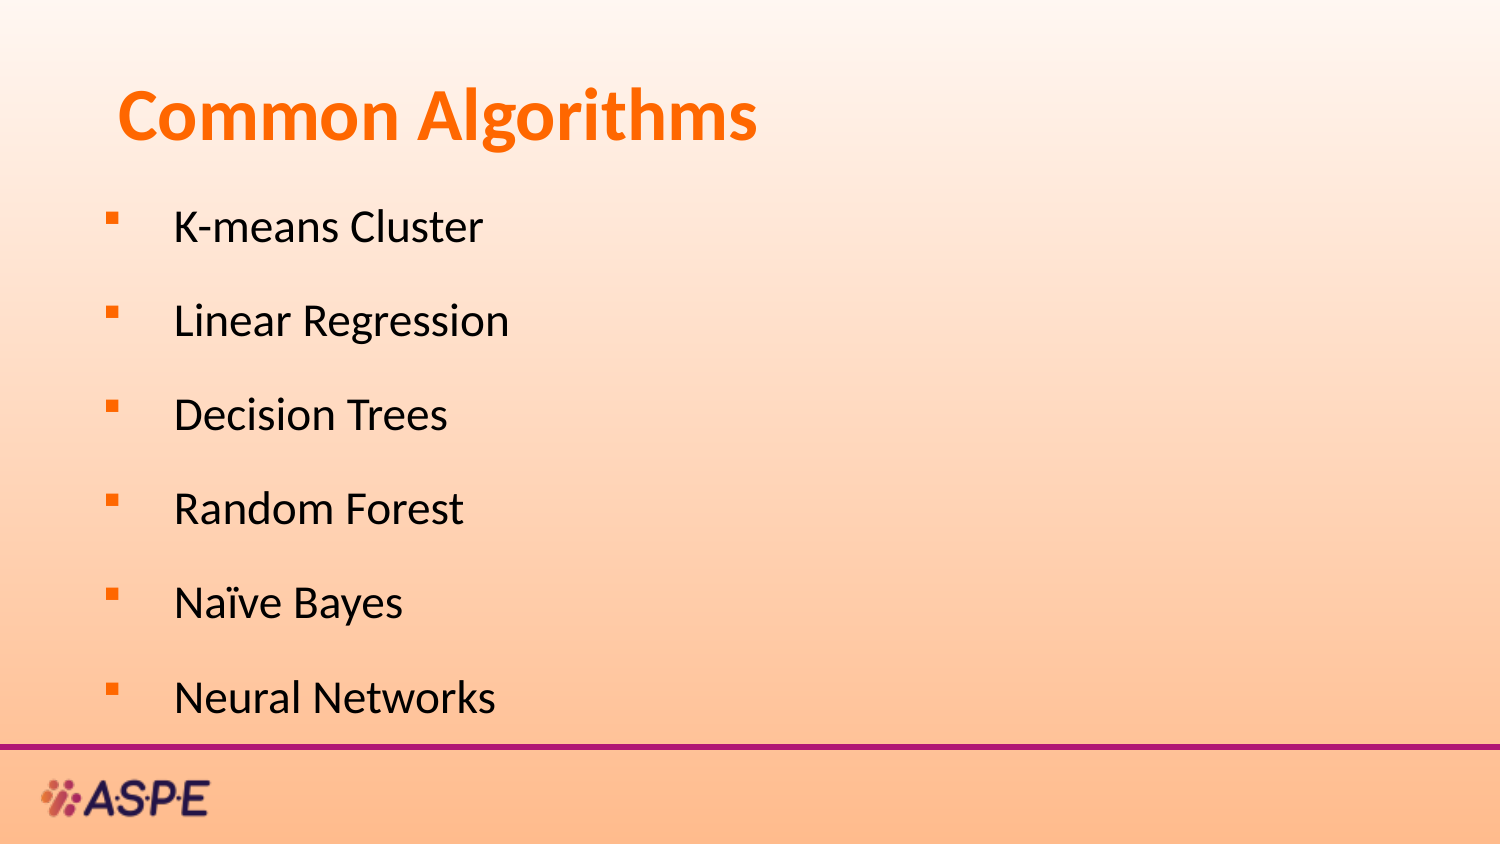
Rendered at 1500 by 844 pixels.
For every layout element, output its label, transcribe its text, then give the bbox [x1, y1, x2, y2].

picture [37, 776, 213, 822]
title Common Algorithms [103, 44, 1397, 188]
list K-means Cluster Linear Regression Decision Trees Random Forest Naïve Bayes Neural Networks [87, 159, 1382, 732]
